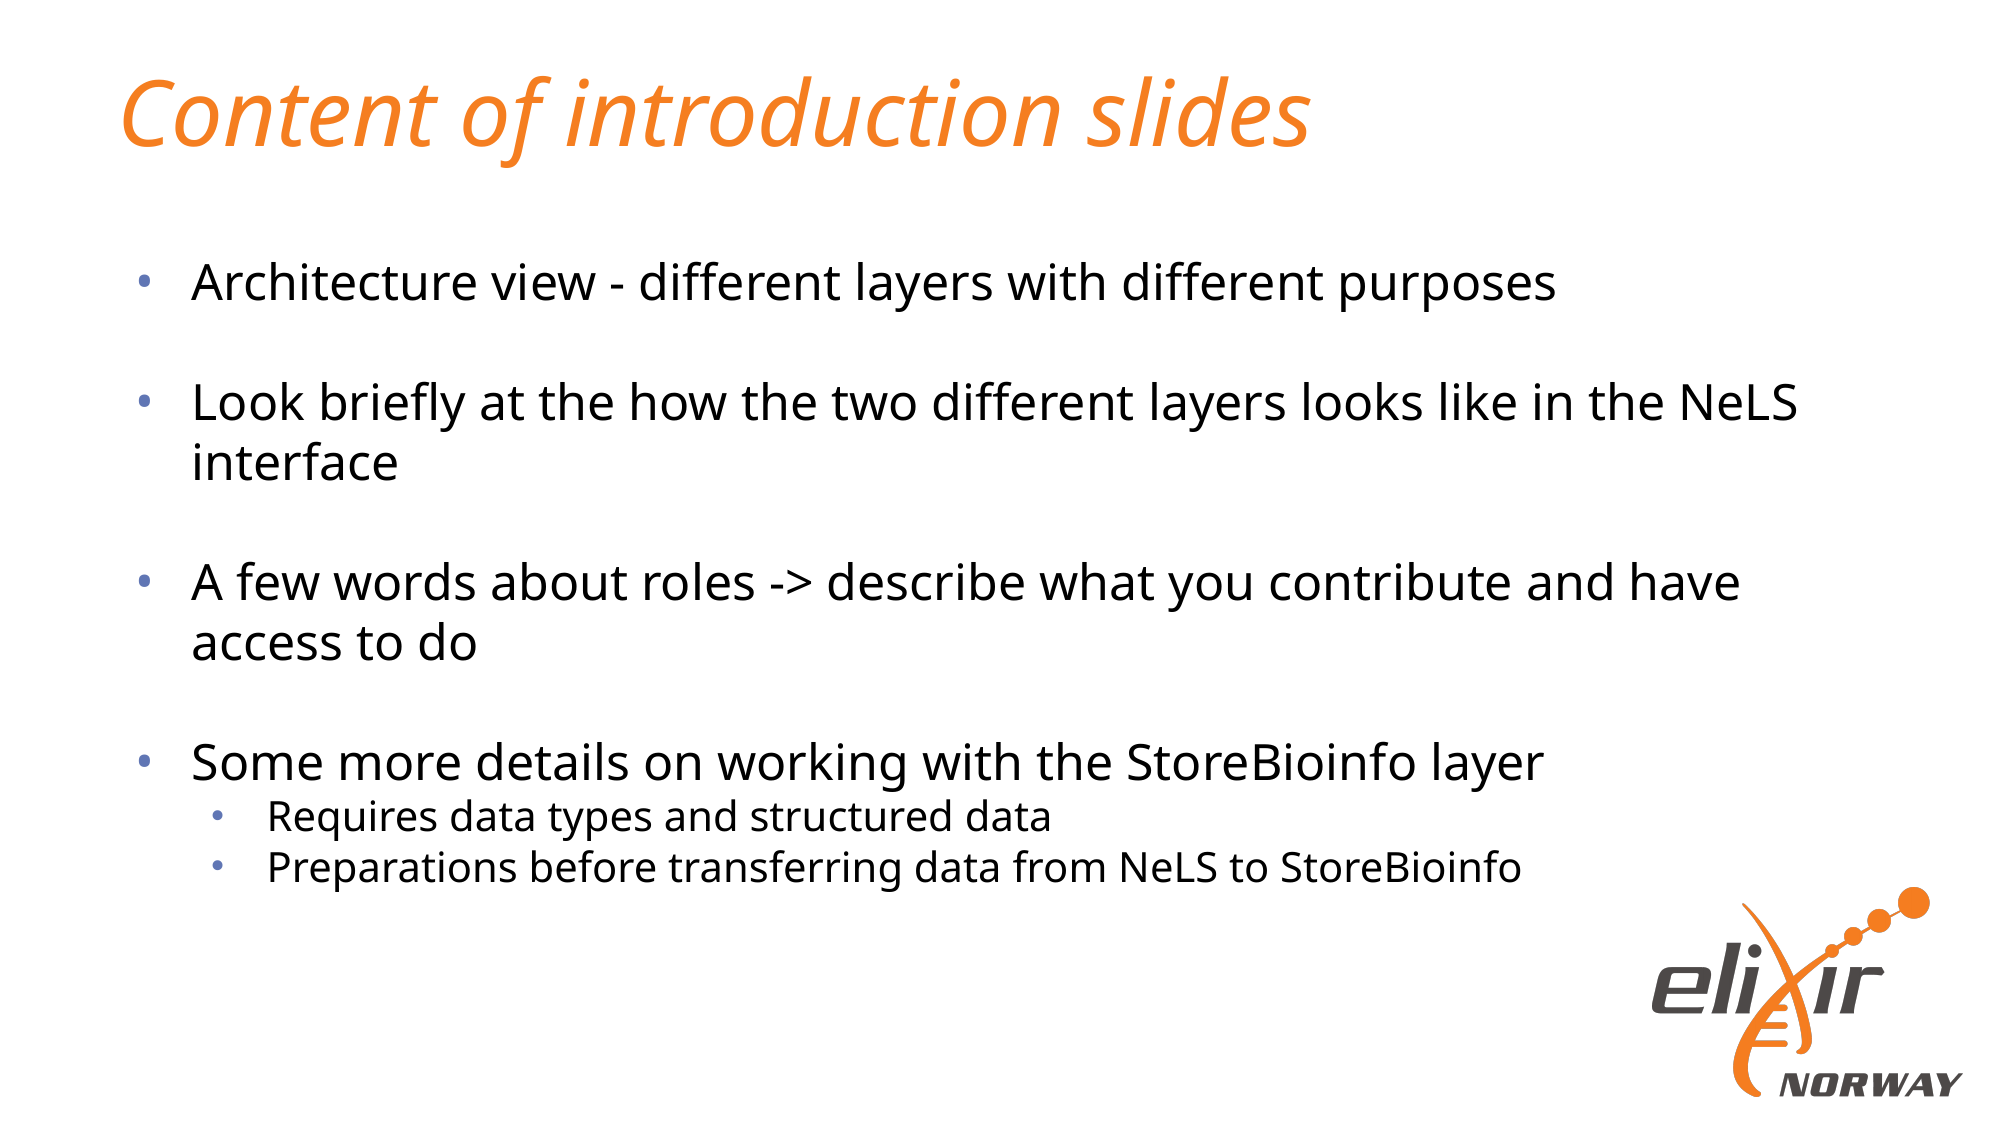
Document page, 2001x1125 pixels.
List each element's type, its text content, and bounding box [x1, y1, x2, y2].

title Content of introduction slides [117, 54, 1902, 161]
list Architecture view - different layers with different purposes Look briefly at the how the two different layers looks like in the NeLS interface A few words about roles -> describe what you contribute and have access to do Some more details on working with the StoreBioinfo layer Requires data types and structured data Preparations before transferring data from NeLS to StoreBioinfo [116, 250, 1900, 965]
picture [1652, 887, 1963, 1097]
